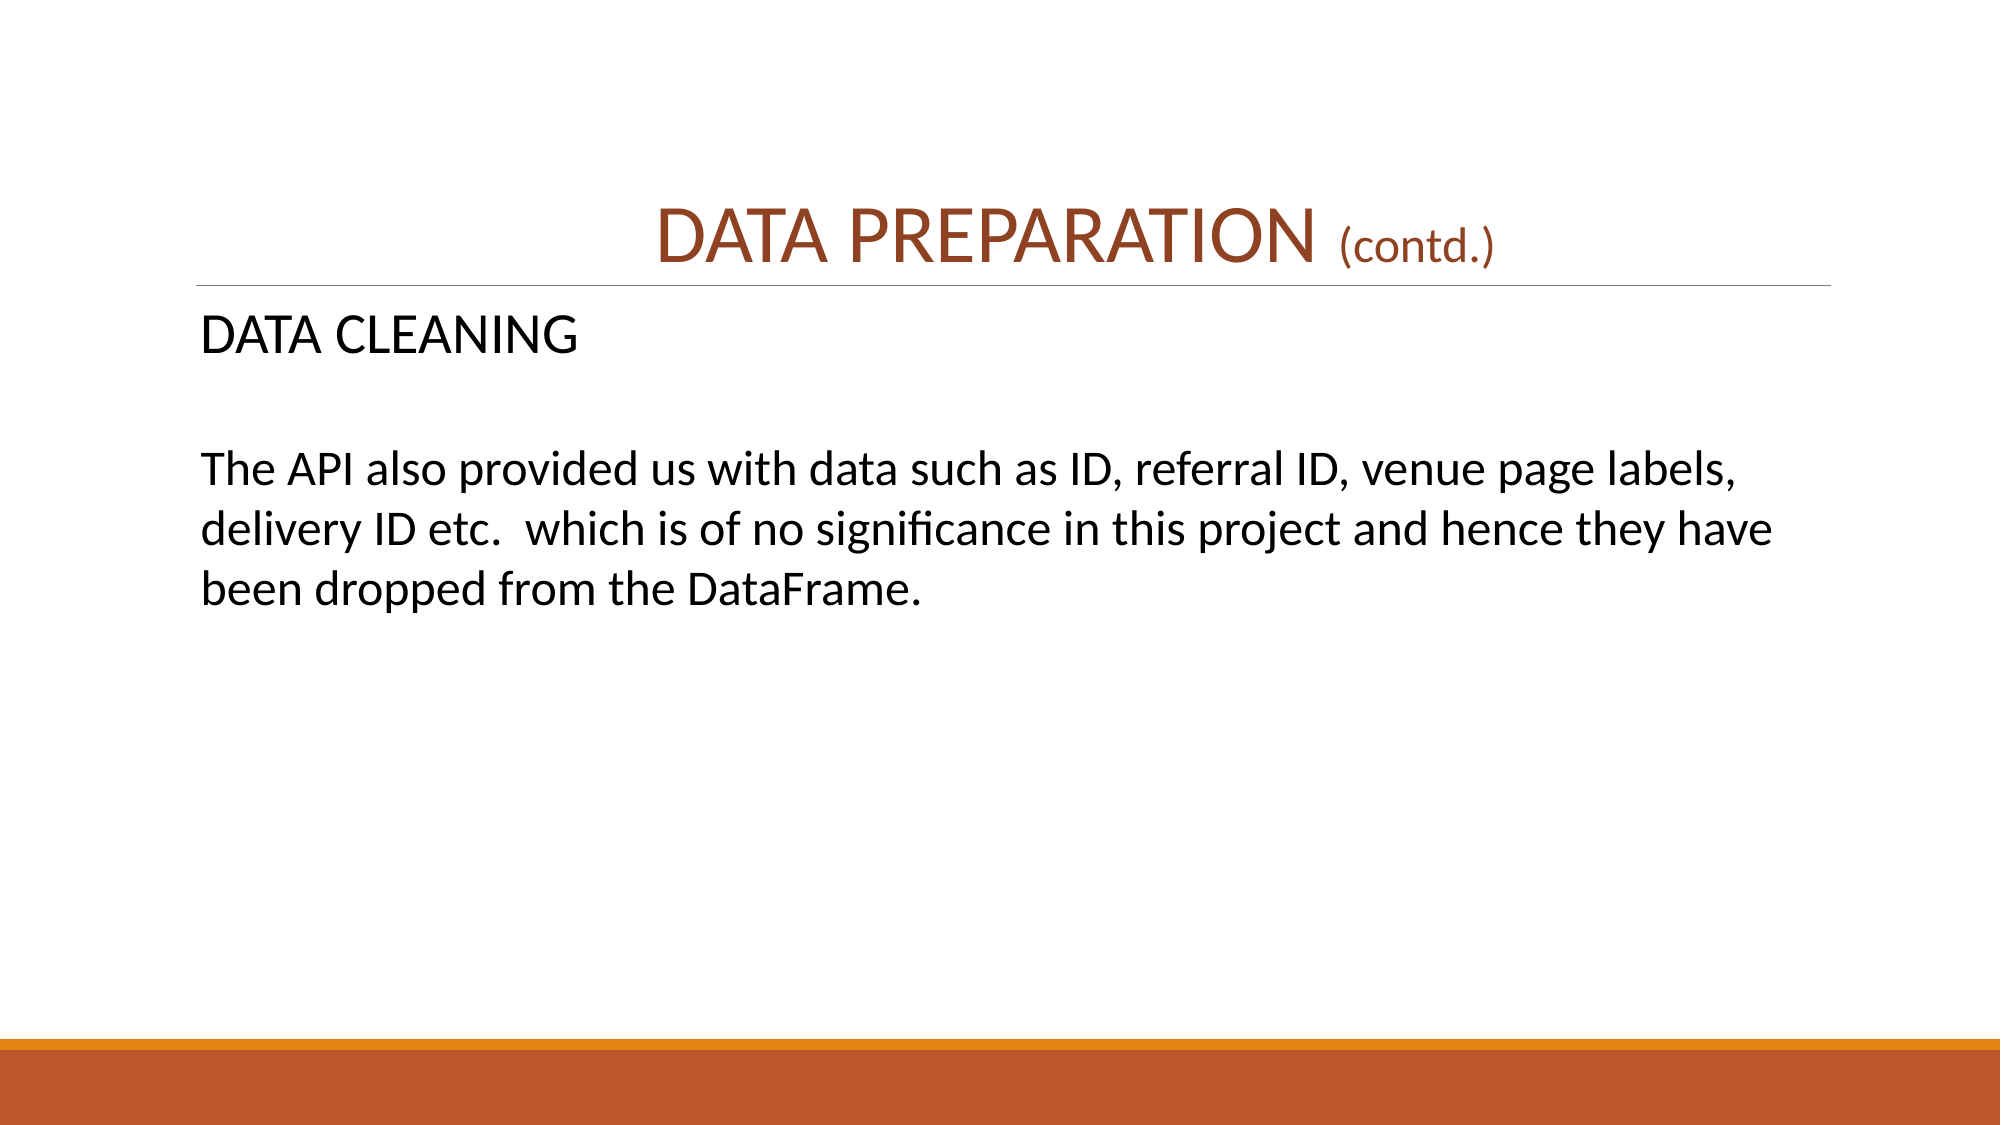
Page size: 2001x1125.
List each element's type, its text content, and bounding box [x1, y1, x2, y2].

text_box DATA PREPARATION (contd.) [623, 171, 1547, 287]
text_box DATA CLEANING The API also provided us with data such as ID, referral ID, venue page labels, delivery ID etc. which is of no significance in this project and hence they have been dropped from the DataFrame. [185, 288, 1869, 793]
